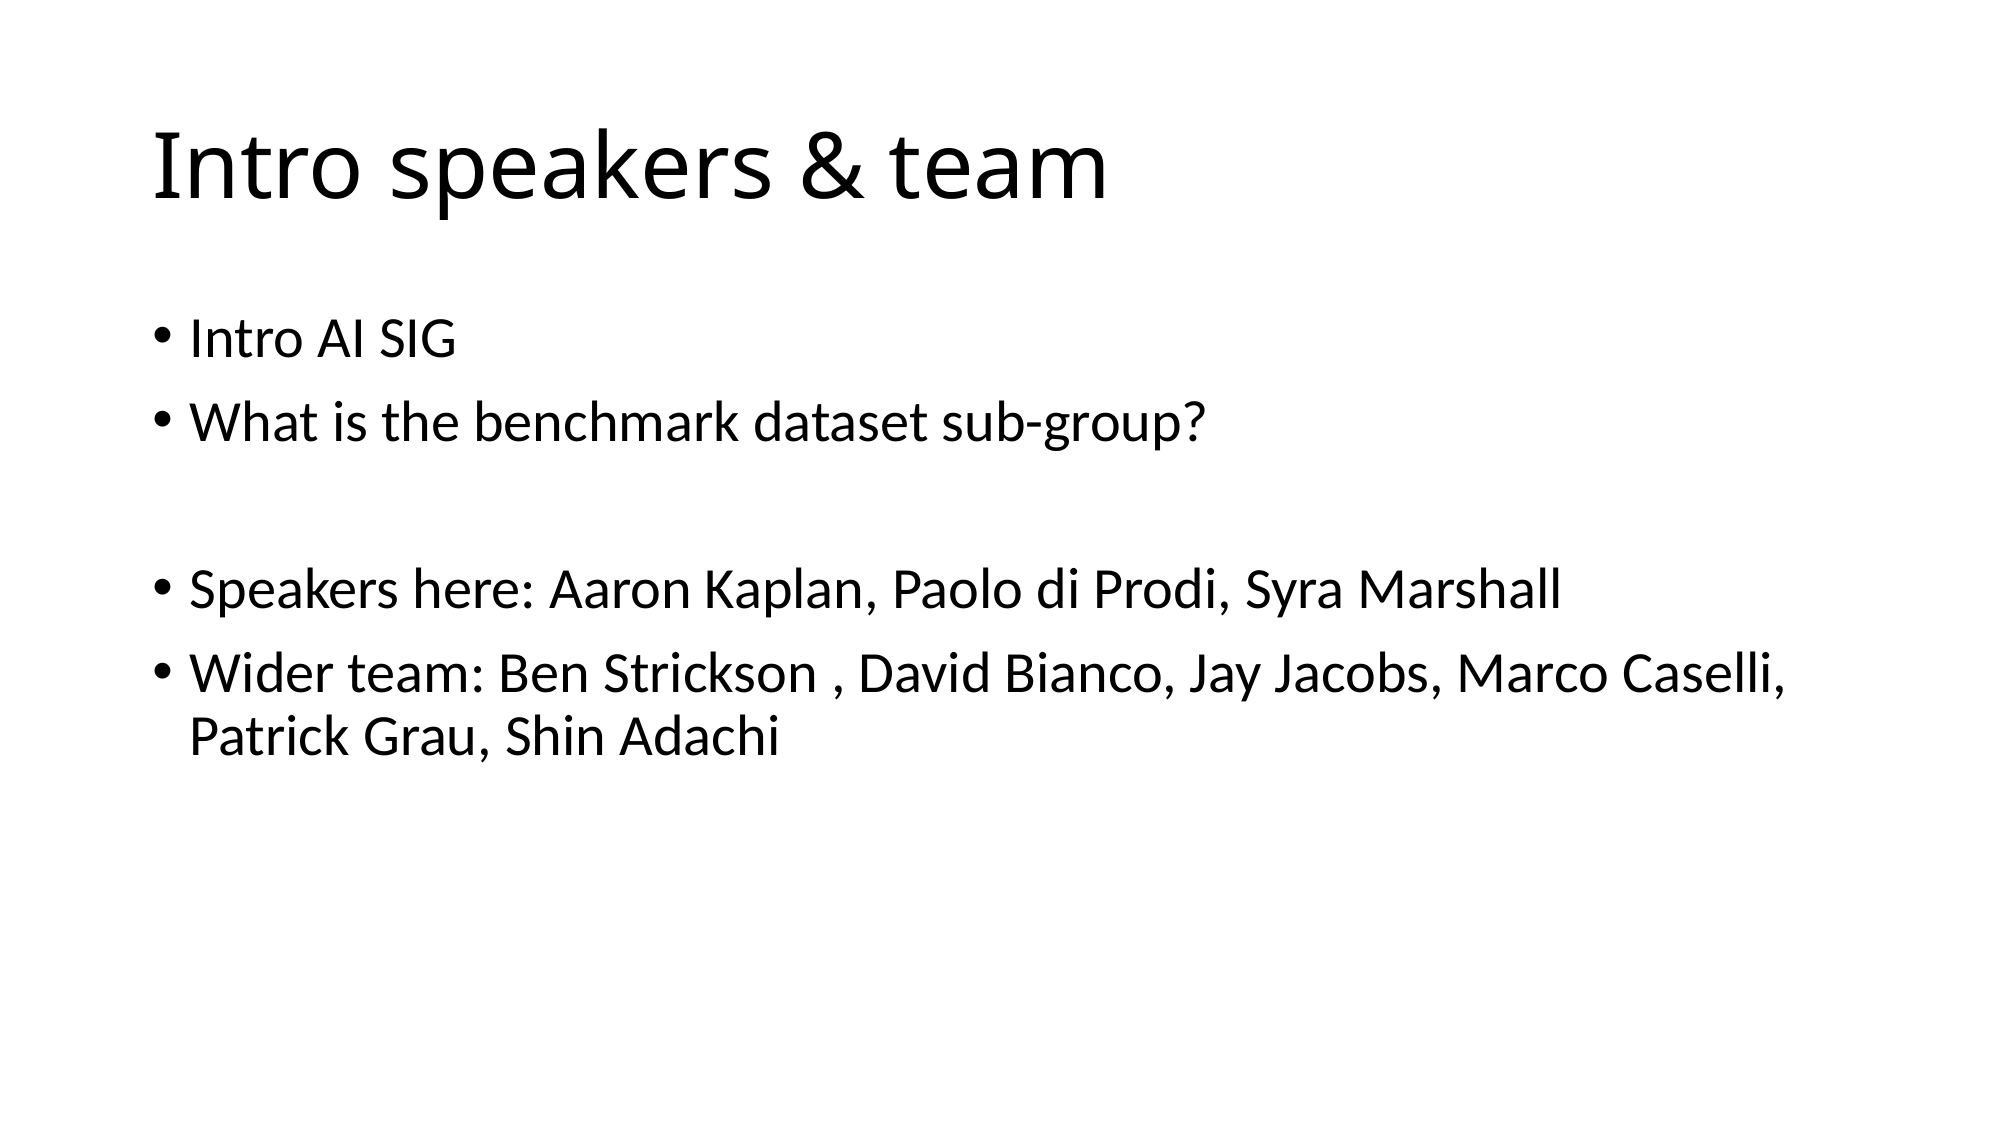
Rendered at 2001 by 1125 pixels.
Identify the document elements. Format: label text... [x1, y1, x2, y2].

title Intro speakers & team [137, 59, 1863, 278]
list Intro AI SIG What is the benchmark dataset sub-group? Speakers here: Aaron Kaplan, Paolo di Prodi, Syra Marshall Wider team: Ben Strickson , David Bianco, Jay Jacobs, Marco Caselli, Patrick Grau, Shin Adachi [137, 299, 1863, 1014]
